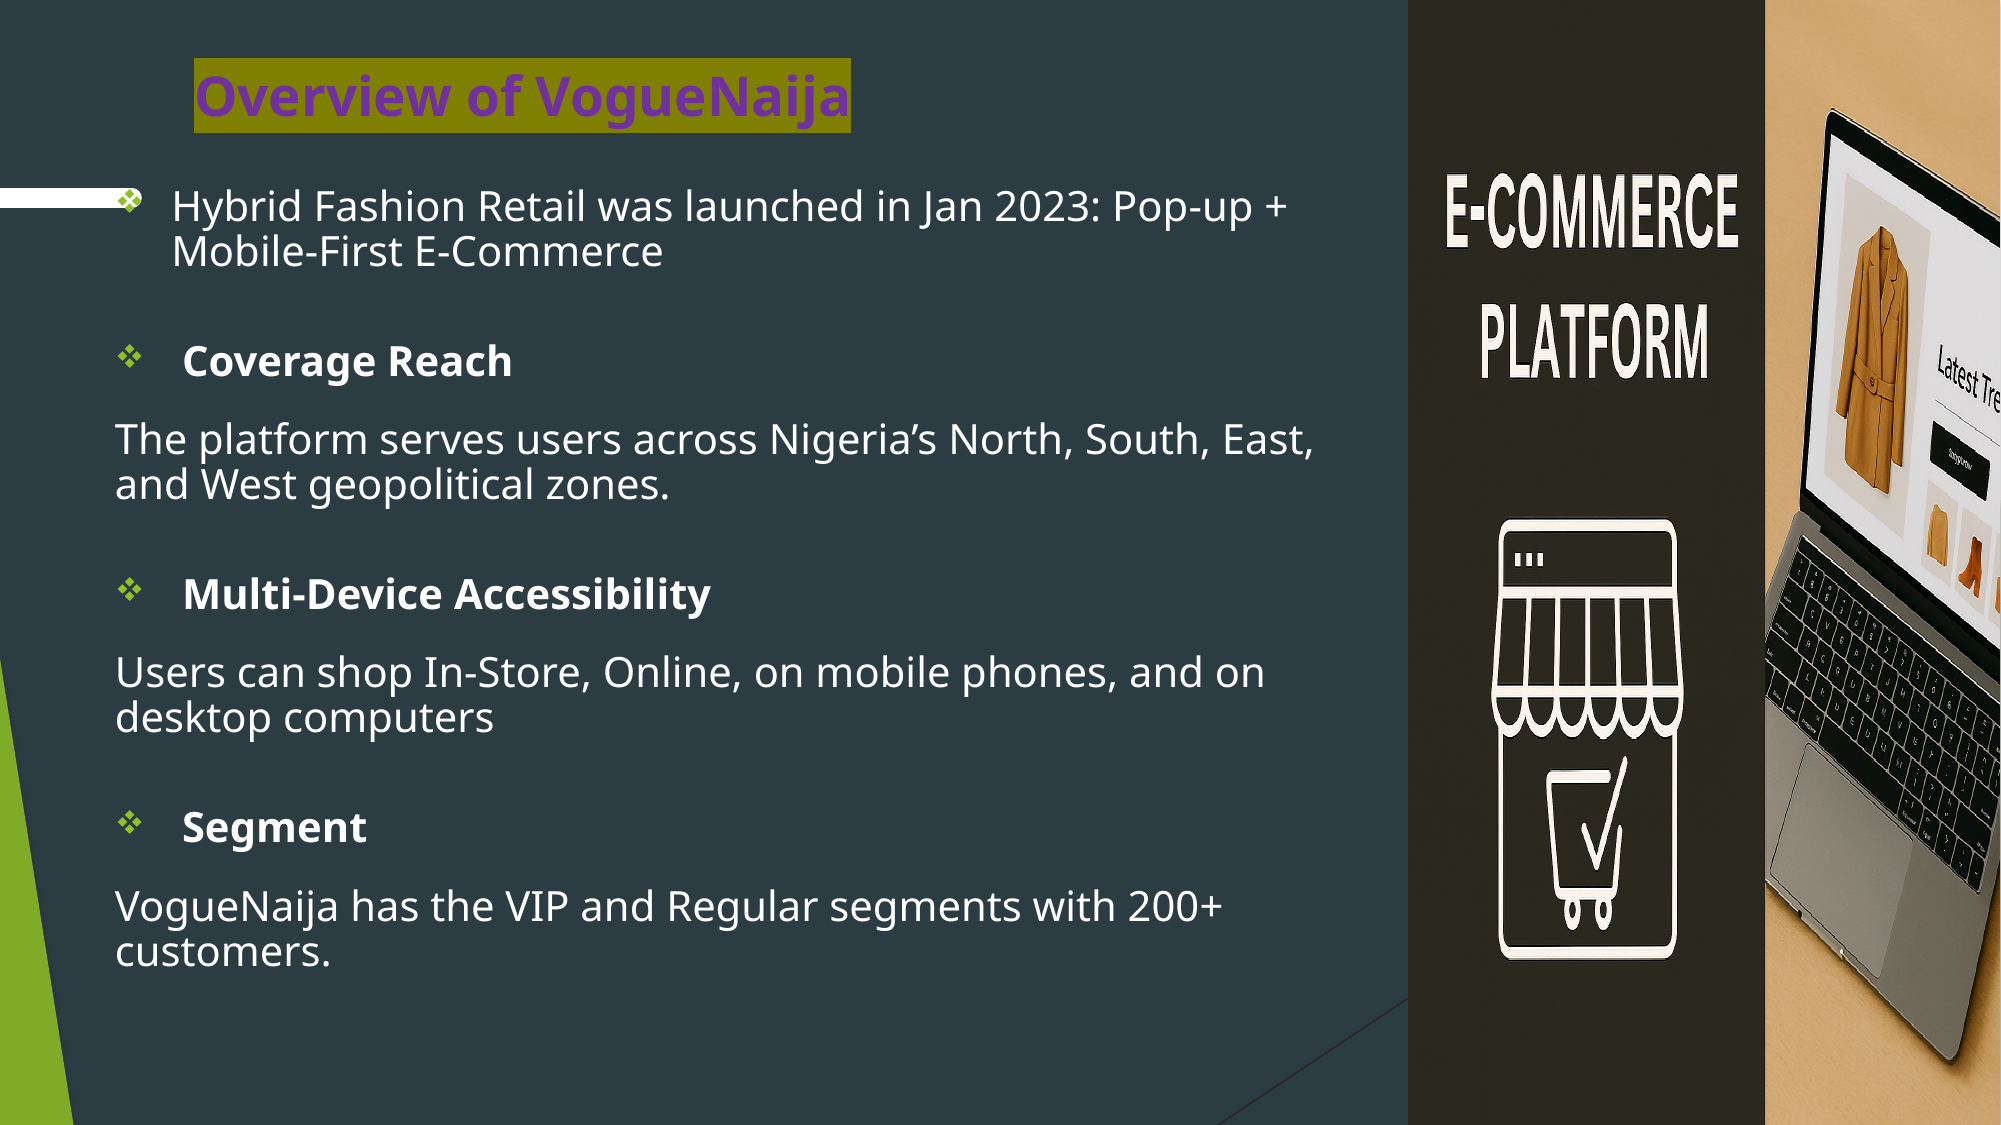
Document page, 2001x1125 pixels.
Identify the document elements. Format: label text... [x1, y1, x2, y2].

list Hybrid Fashion Retail was launched in Jan 2023: Pop-up + Mobile-First E-Commerce Coverage Reach The platform serves users across Nigeria’s North, South, East, and West geopolitical zones. Multi-Device Accessibility Users can shop In-Store, Online, on mobile phones, and on desktop computers Segment VogueNaija has the VIP and Regular segments with 200+ customers. [99, 178, 1384, 1032]
title Overview of VogueNaija [179, 54, 1384, 136]
picture [1408, 0, 2000, 1125]
